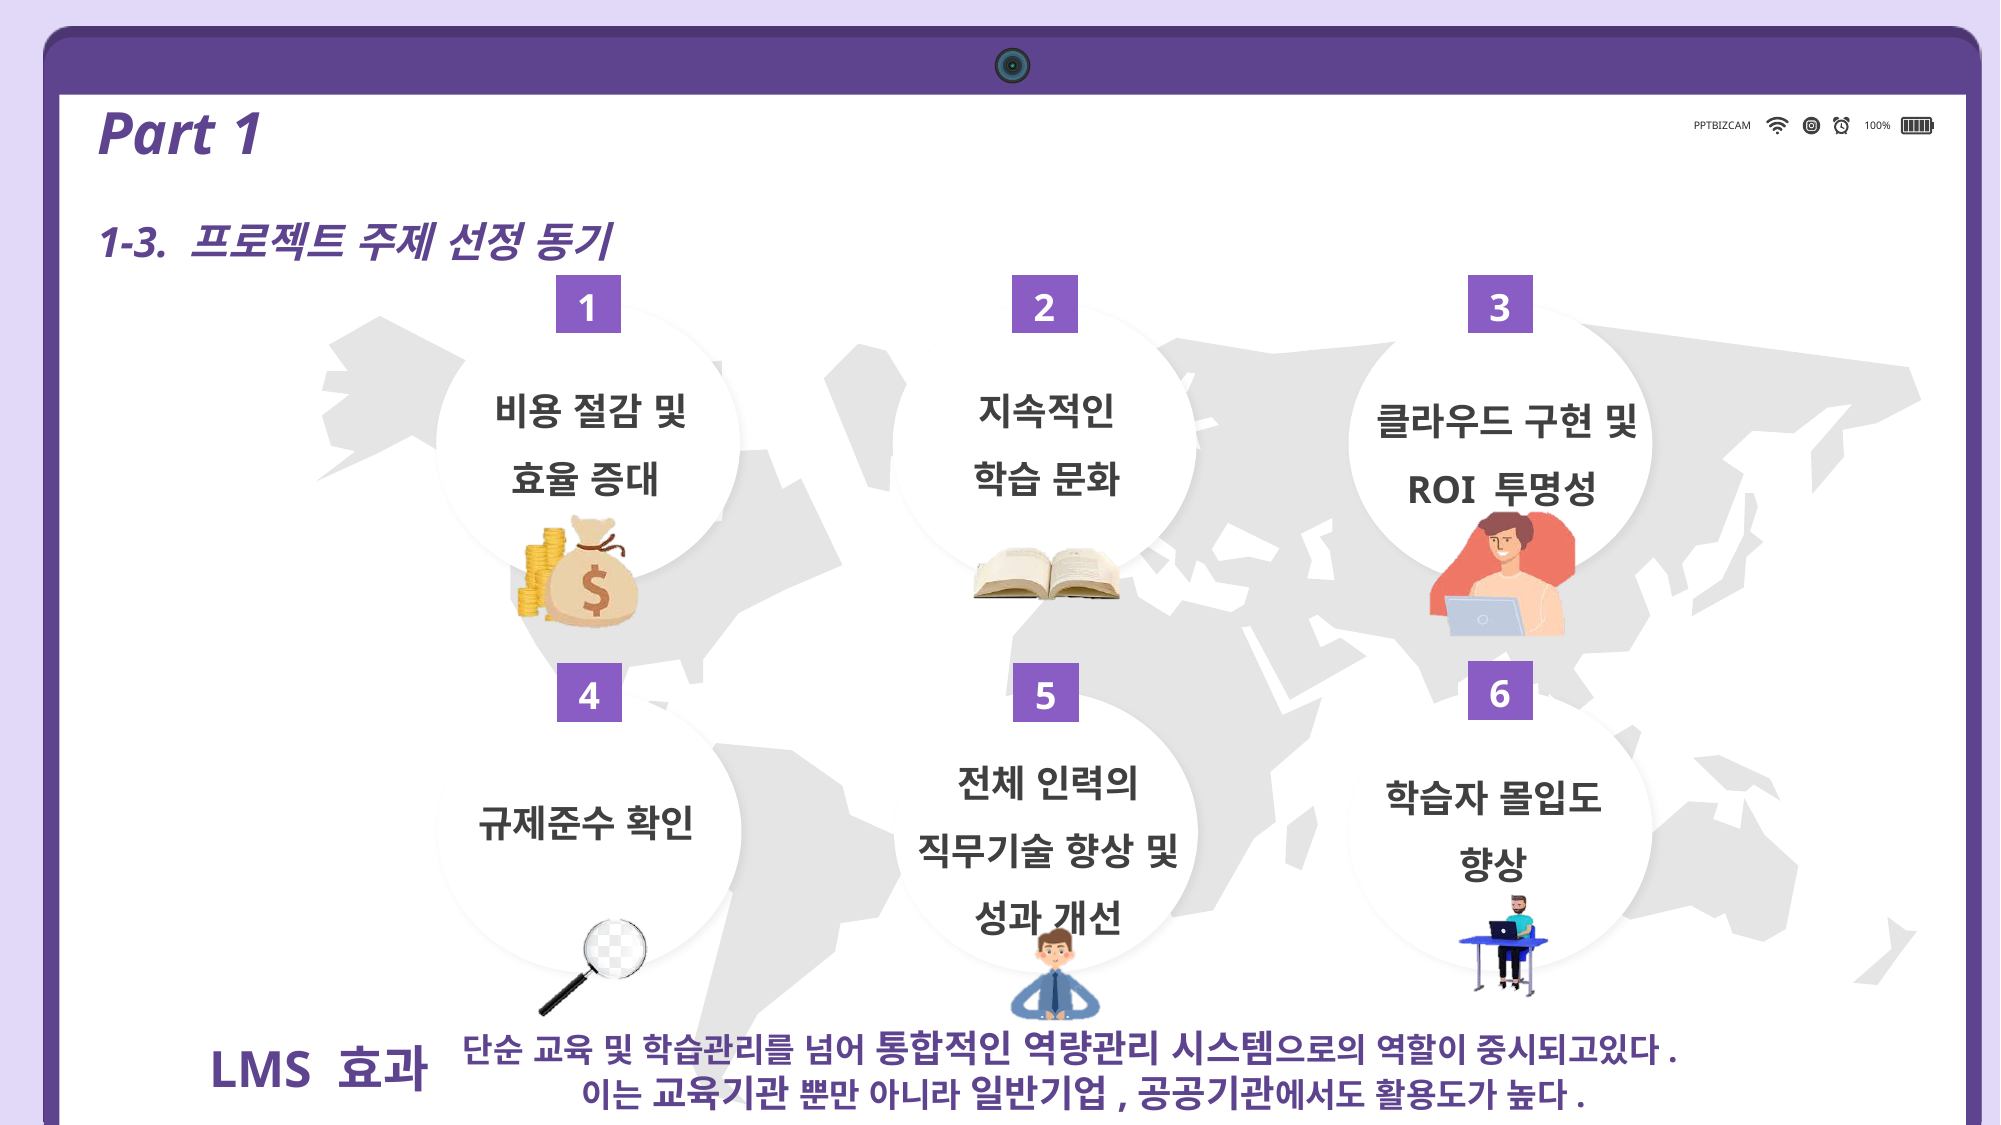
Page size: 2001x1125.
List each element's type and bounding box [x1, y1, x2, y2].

text_box [43, 37, 1982, 1125]
text_box [194, 1017, 1783, 1124]
text_box [436, 275, 1667, 1017]
